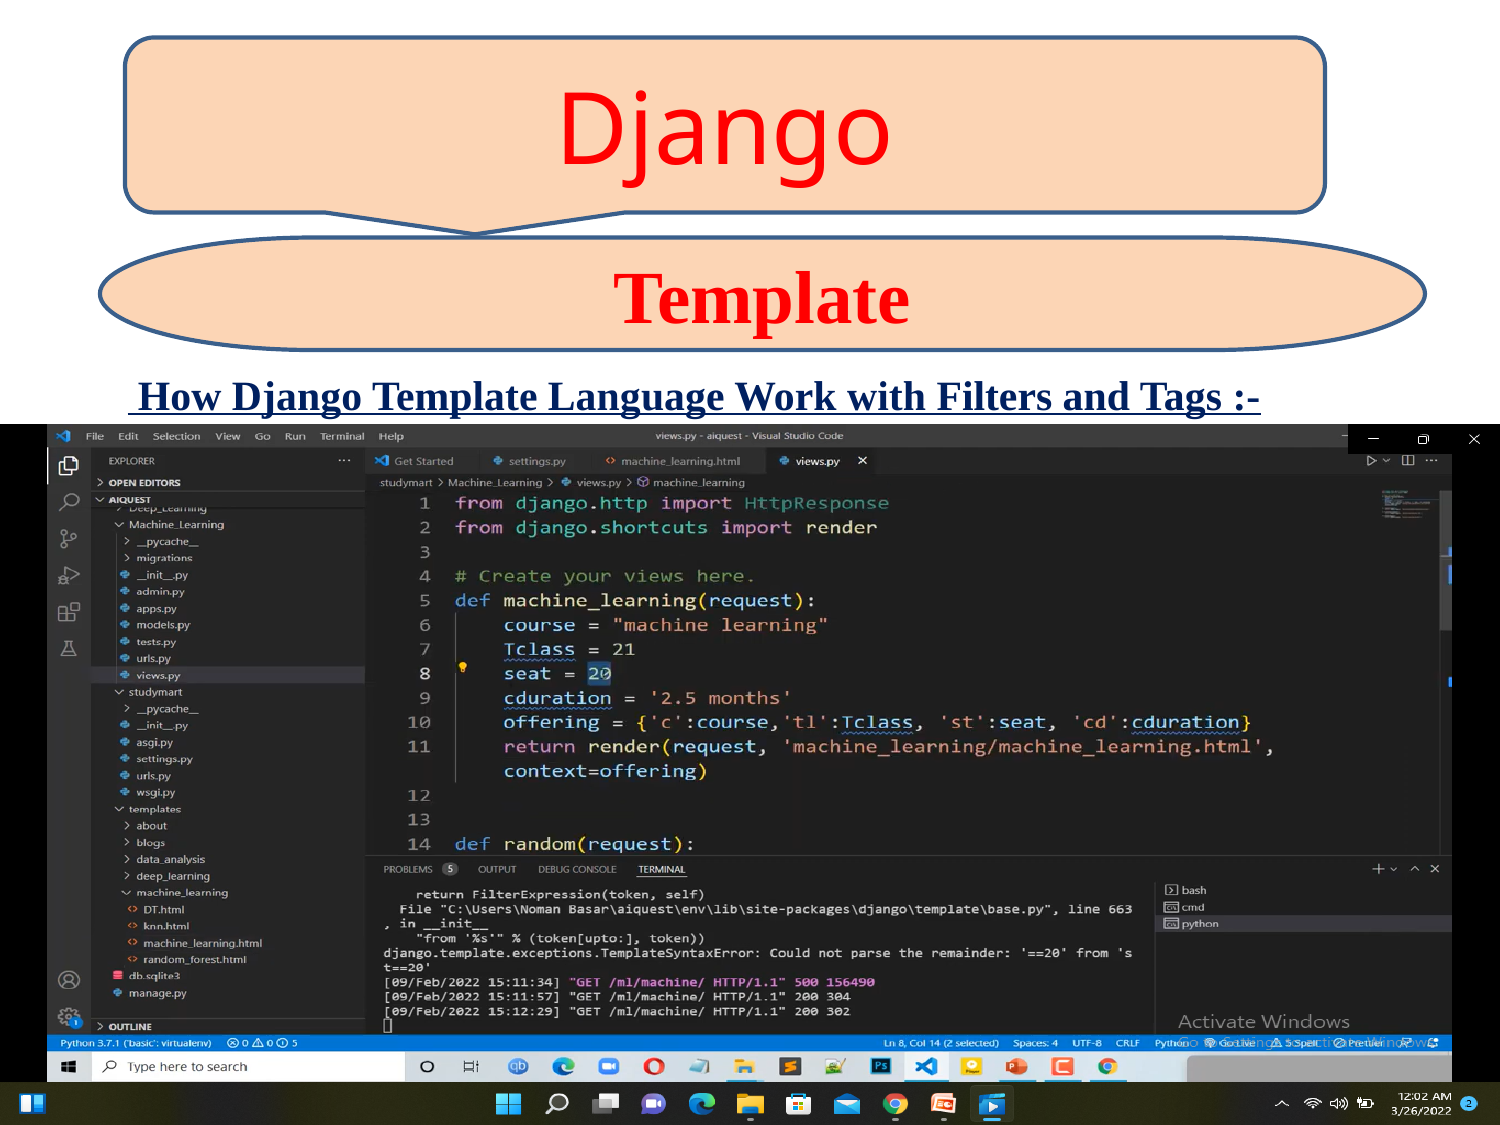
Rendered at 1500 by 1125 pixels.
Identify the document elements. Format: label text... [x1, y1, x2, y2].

text_box Template [97, 235, 1428, 350]
title How Django Template Language Work with Filters and Tags :- [112, 350, 1388, 423]
text_box Django [122, 35, 1328, 235]
picture [0, 424, 1500, 1125]
